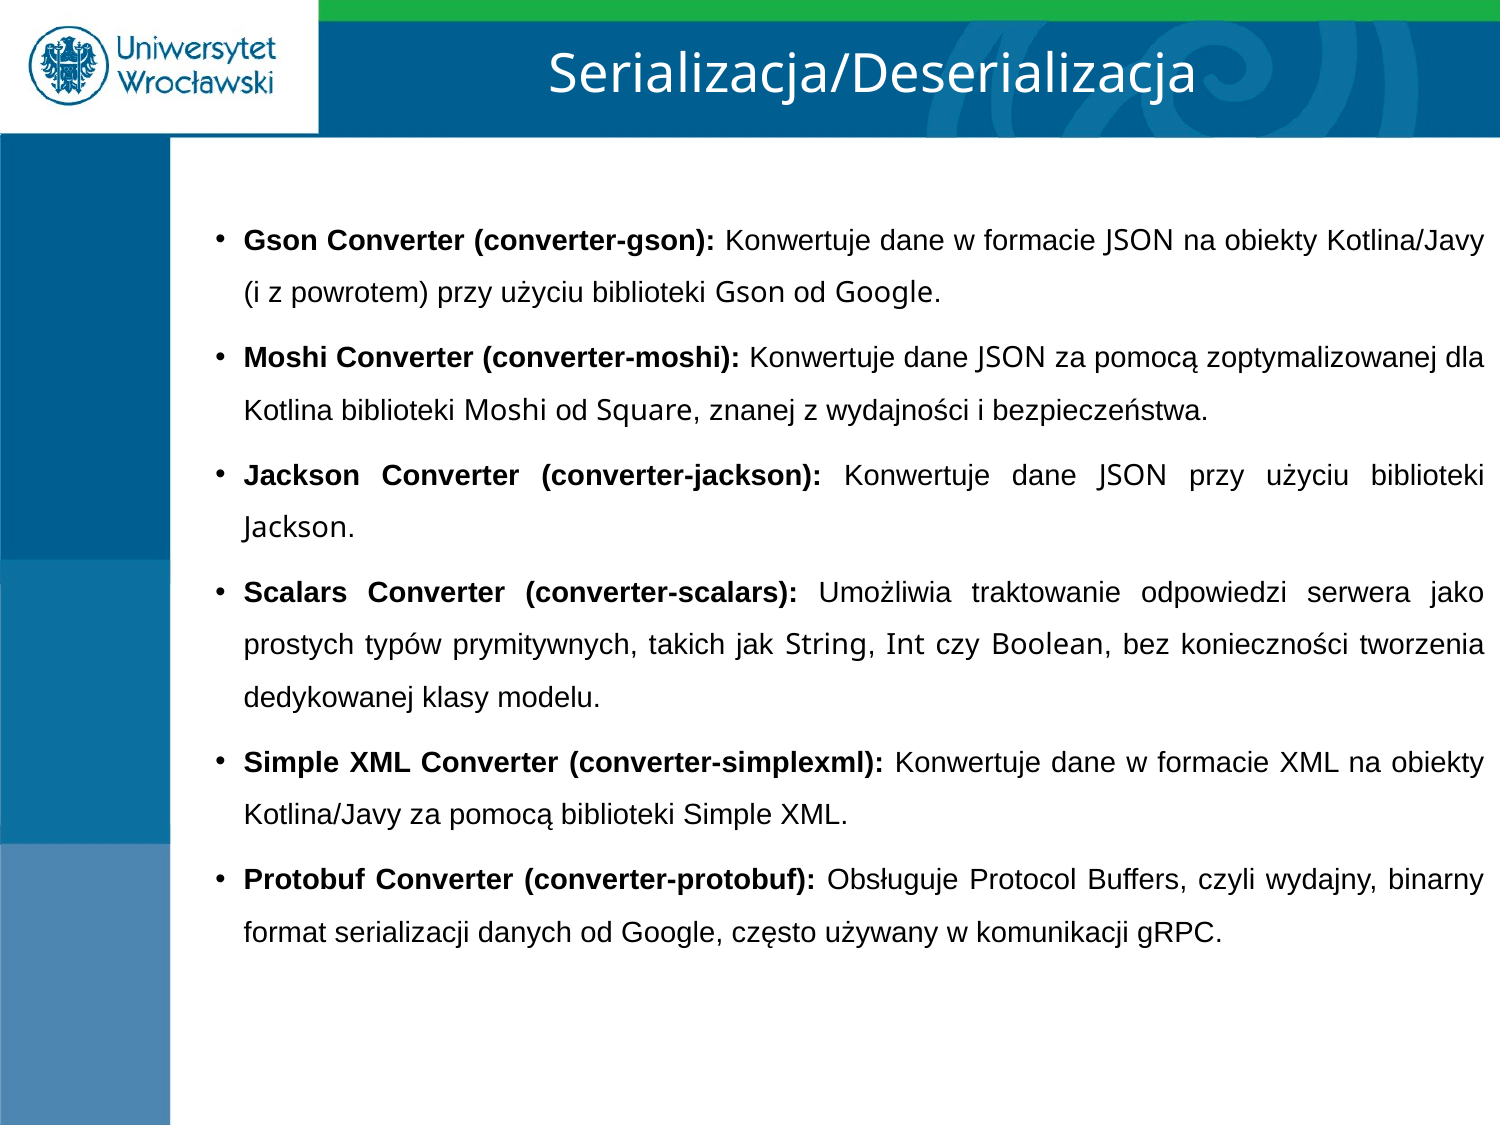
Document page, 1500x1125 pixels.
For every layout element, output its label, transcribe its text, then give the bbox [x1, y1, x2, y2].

picture [0, 0, 1500, 134]
picture [160, 140, 166, 545]
text_box Gson Converter (converter-gson): Konwertuje dane w formacie JSON na obiekty Kotlina/Javy (i z powrotem) przy użyciu biblioteki Gson od Google. Moshi Converter (converter-moshi): Konwertuje dane JSON za pomocą zoptymalizowanej dla Kotlina biblioteki Moshi od Square, znanej z wydajności i bezpieczeństwa. Jackson Converter (converter-jackson): Konwertuje dane JSON przy użyciu biblioteki Jackson. Scalars Converter (converter-scalars): Umożliwia traktowanie odpowiedzi serwera jako prostych typów prymitywnych, takich jak String, Int czy Boolean, bez konieczności tworzenia dedykowanej klasy modelu. Simple XML Converter (converter-simplexml): Konwertuje dane w formacie XML na obiekty Kotlina/Javy za pomocą biblioteki Simple XML. Protobuf Converter (converter-protobuf): Obsługuje Protocol Buffers, czyli wydajny, binarny format serializacji danych od Google, często używany w komunikacji gRPC. [200, 196, 1500, 956]
picture [0, 585, 6, 838]
picture [0, 135, 1500, 1125]
text_box Serializacja/Deserializacja [324, 30, 1424, 111]
